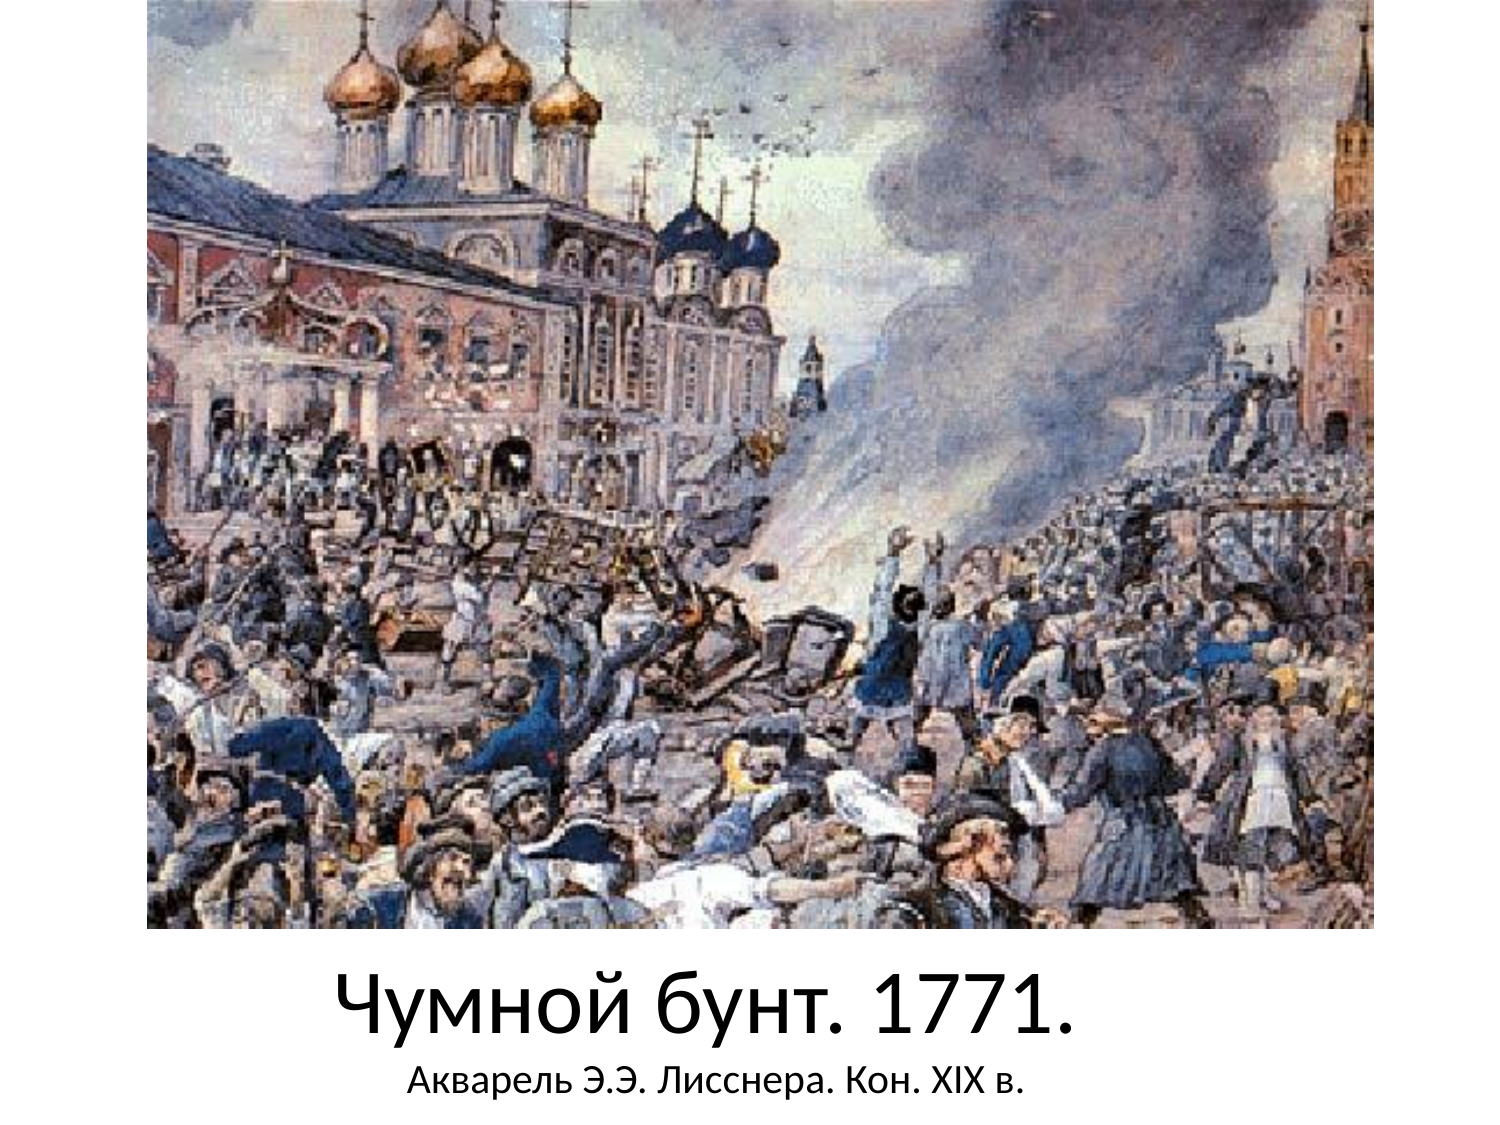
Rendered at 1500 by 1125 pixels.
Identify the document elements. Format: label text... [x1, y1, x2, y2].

title Чумной бунт. 1771. Акварель Э.Э. Лисснера. Кон. XIX в. [41, 927, 1392, 1116]
picture [147, 0, 1374, 929]
